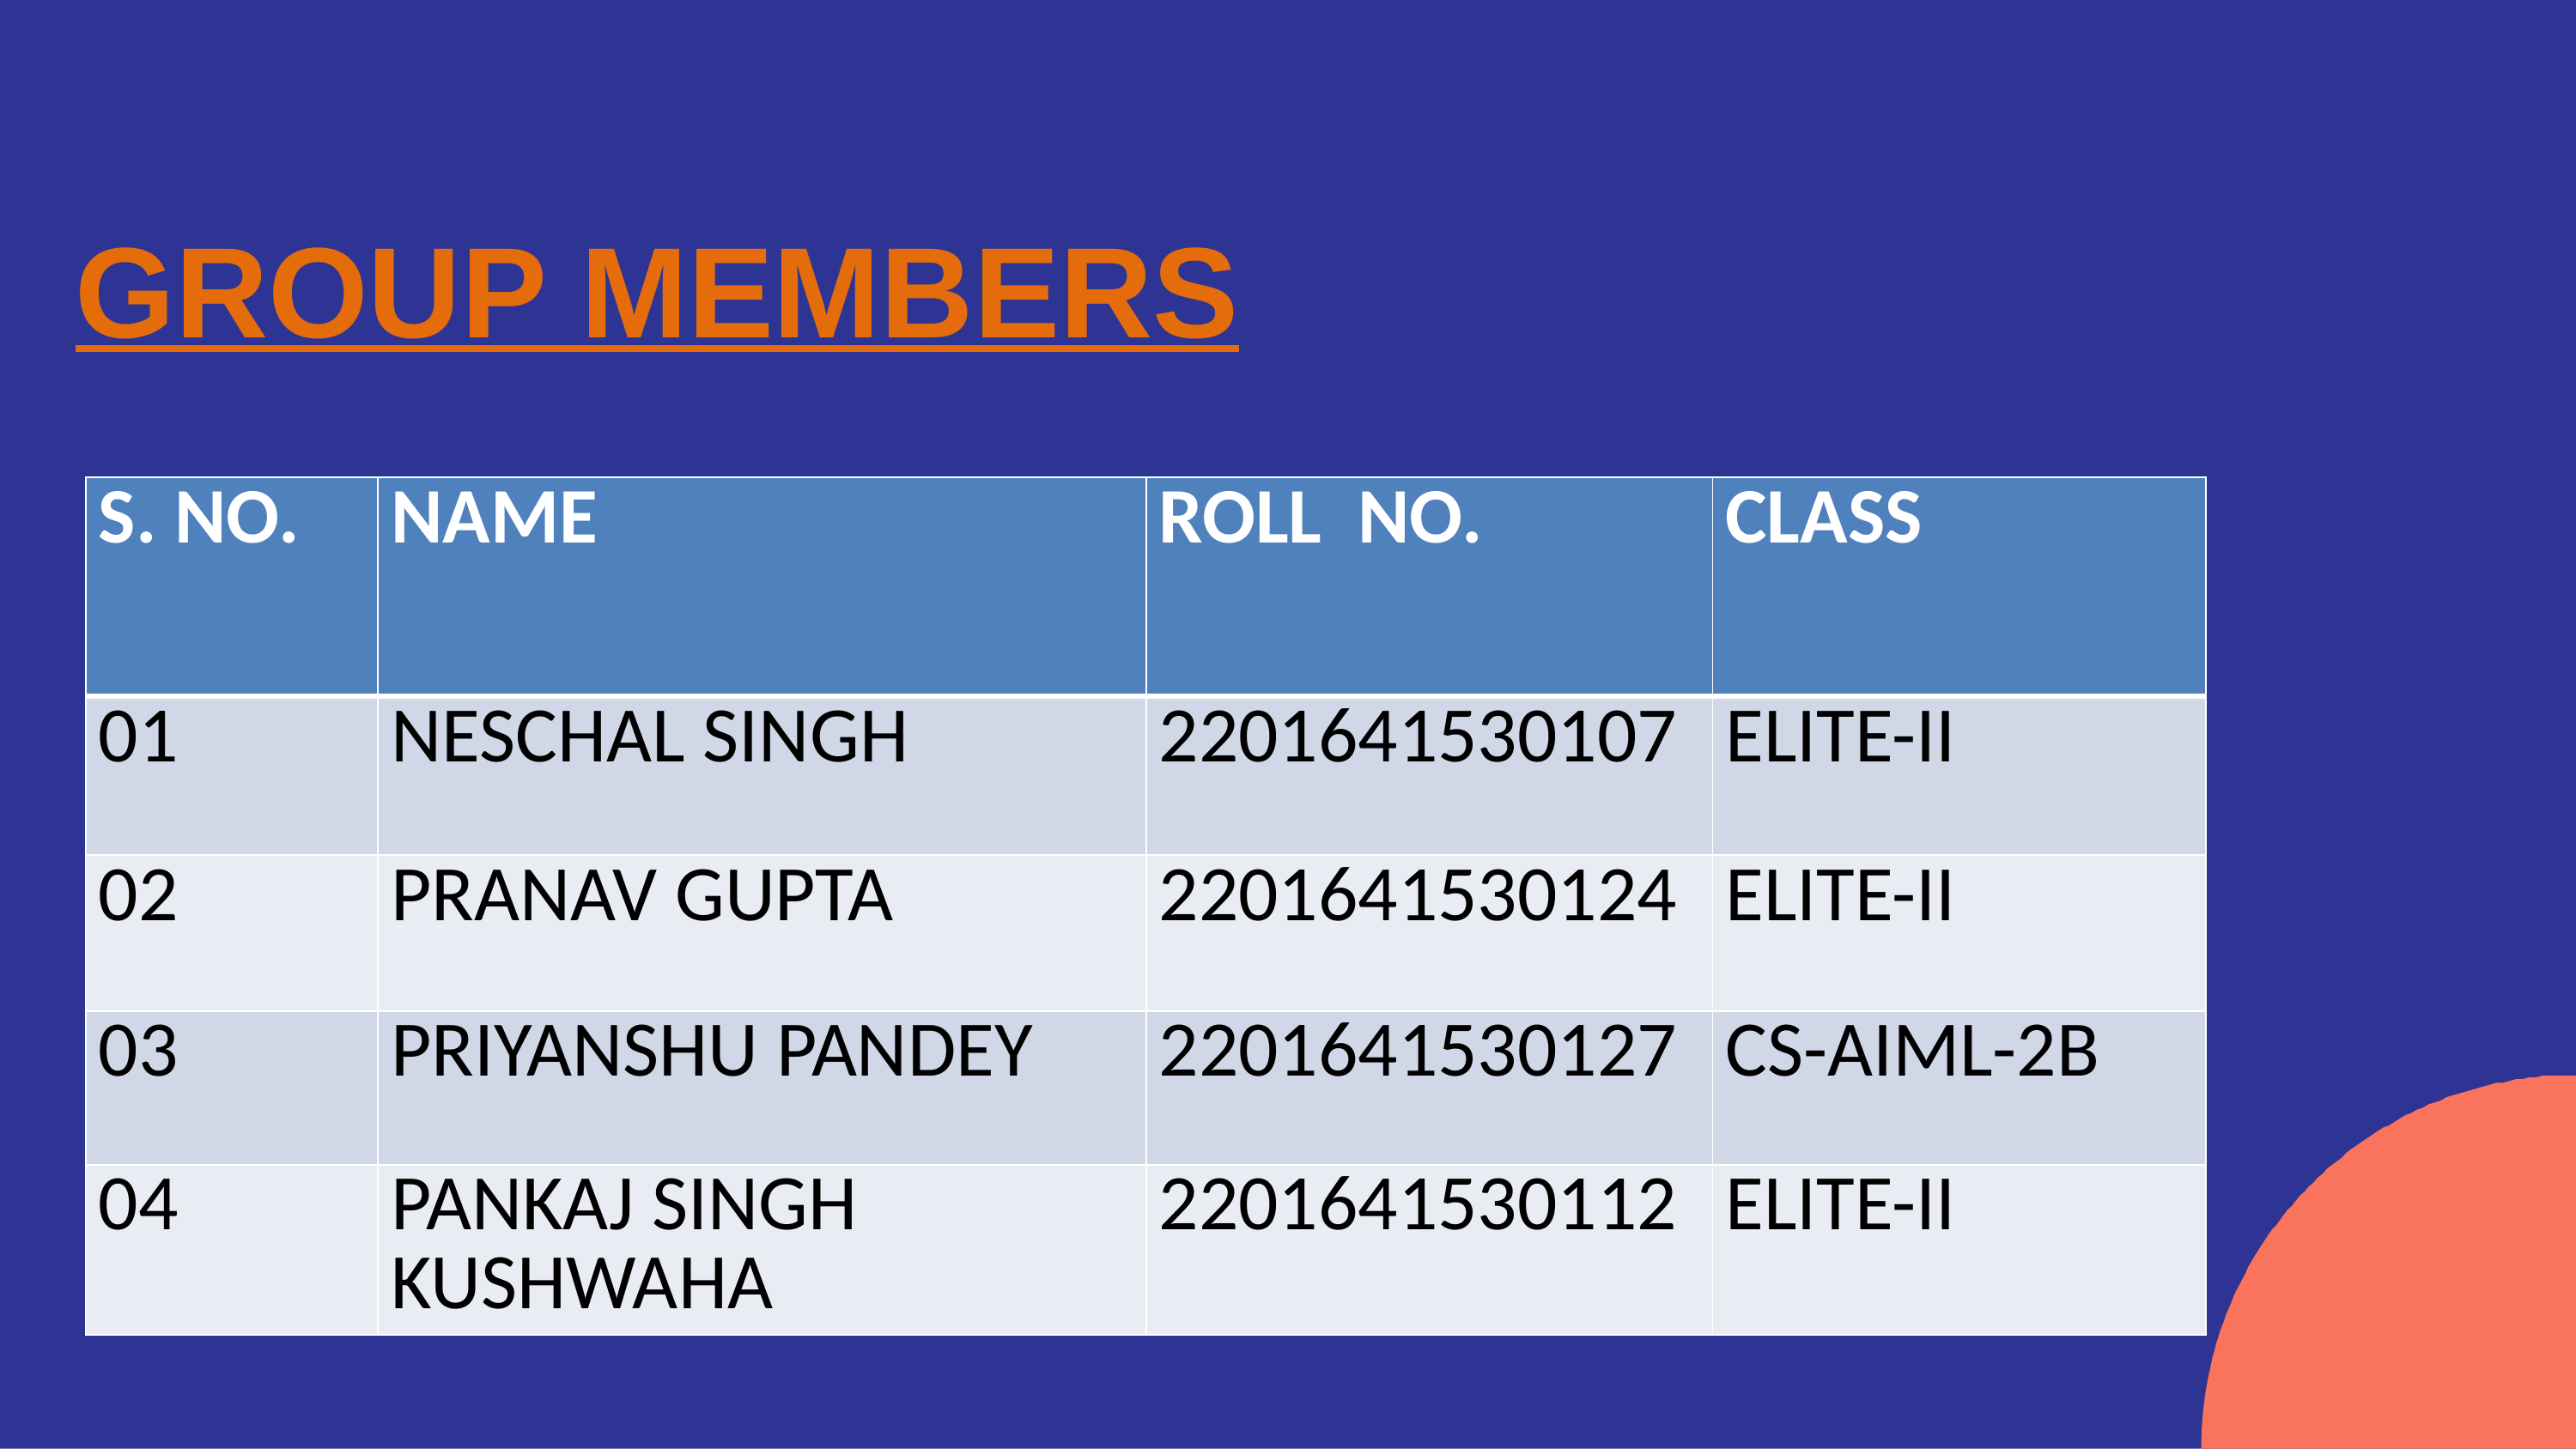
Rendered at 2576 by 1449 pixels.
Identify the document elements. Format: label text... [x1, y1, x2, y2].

table_cell 2201641530124 [1147, 856, 1712, 1010]
table_cell 2201641530107 [1147, 699, 1712, 854]
table_header S. NO. [87, 478, 377, 694]
table_cell 04 [87, 1166, 377, 1334]
table_cell ELITE-II [1713, 1166, 2205, 1334]
table_cell ELITE-II [1713, 856, 2205, 1010]
table_cell 2201641530127 [1147, 1012, 1712, 1164]
title GROUP MEMBERS [75, 209, 2371, 366]
table_cell NESCHAL SINGH [379, 699, 1145, 854]
table_header ROLL NO. [1147, 478, 1712, 694]
table_cell ELITE-II [1713, 699, 2205, 854]
table_cell CS-AIML-2B [1713, 1012, 2205, 1164]
table_cell 2201641530112 [1147, 1166, 1712, 1334]
table_cell 01 [87, 699, 377, 854]
table_cell PRANAV GUPTA [379, 856, 1145, 1010]
table_cell 03 [87, 1012, 377, 1164]
table_header CLASS [1713, 478, 2205, 694]
table_cell PRIYANSHU PANDEY [379, 1012, 1145, 1164]
table_cell 02 [87, 856, 377, 1010]
table_cell PANKAJ SINGH KUSHWAHA [379, 1166, 1145, 1334]
table_header NAME [379, 478, 1145, 694]
